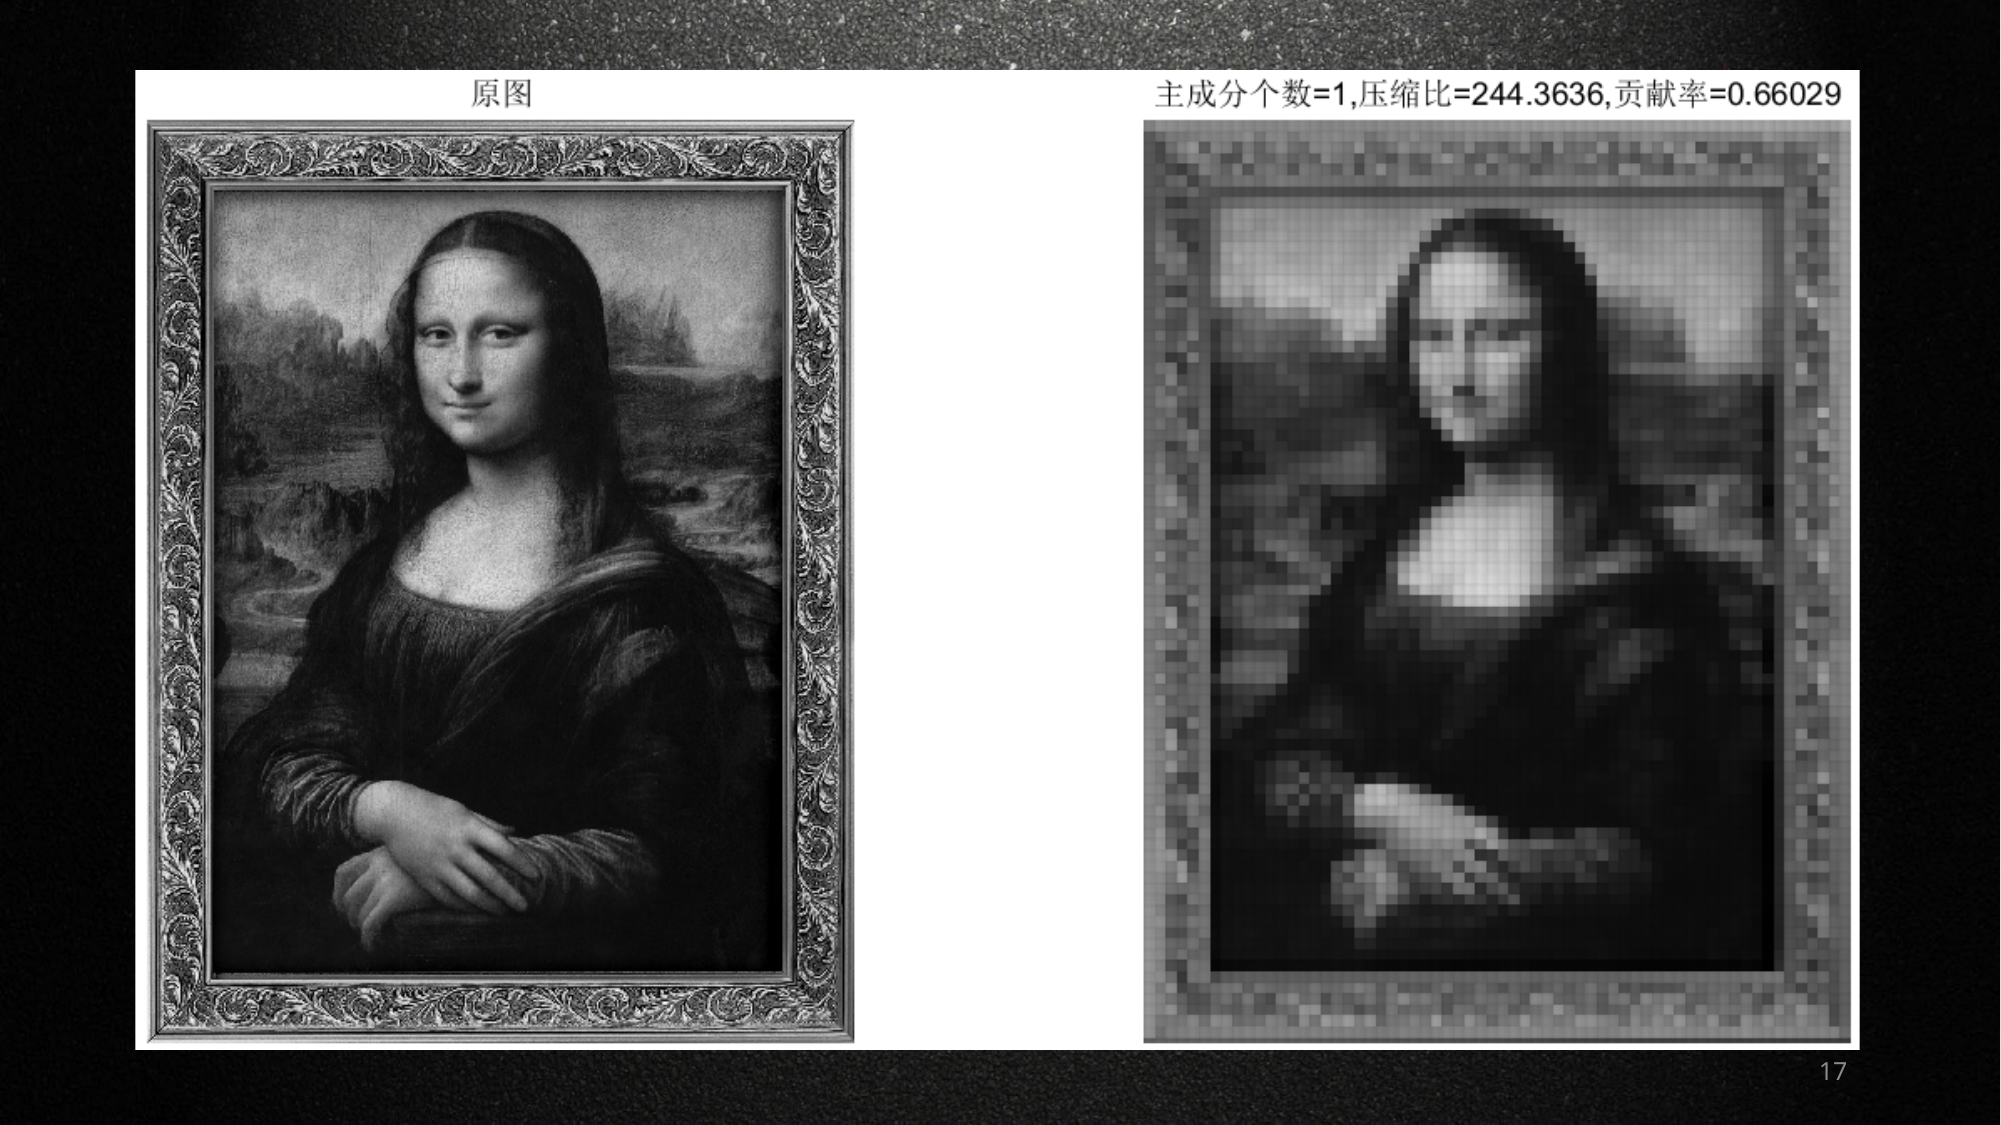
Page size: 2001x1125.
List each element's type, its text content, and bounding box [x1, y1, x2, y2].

picture [0, 0, 2001, 1125]
slide_number 17 [1412, 1055, 1863, 1103]
